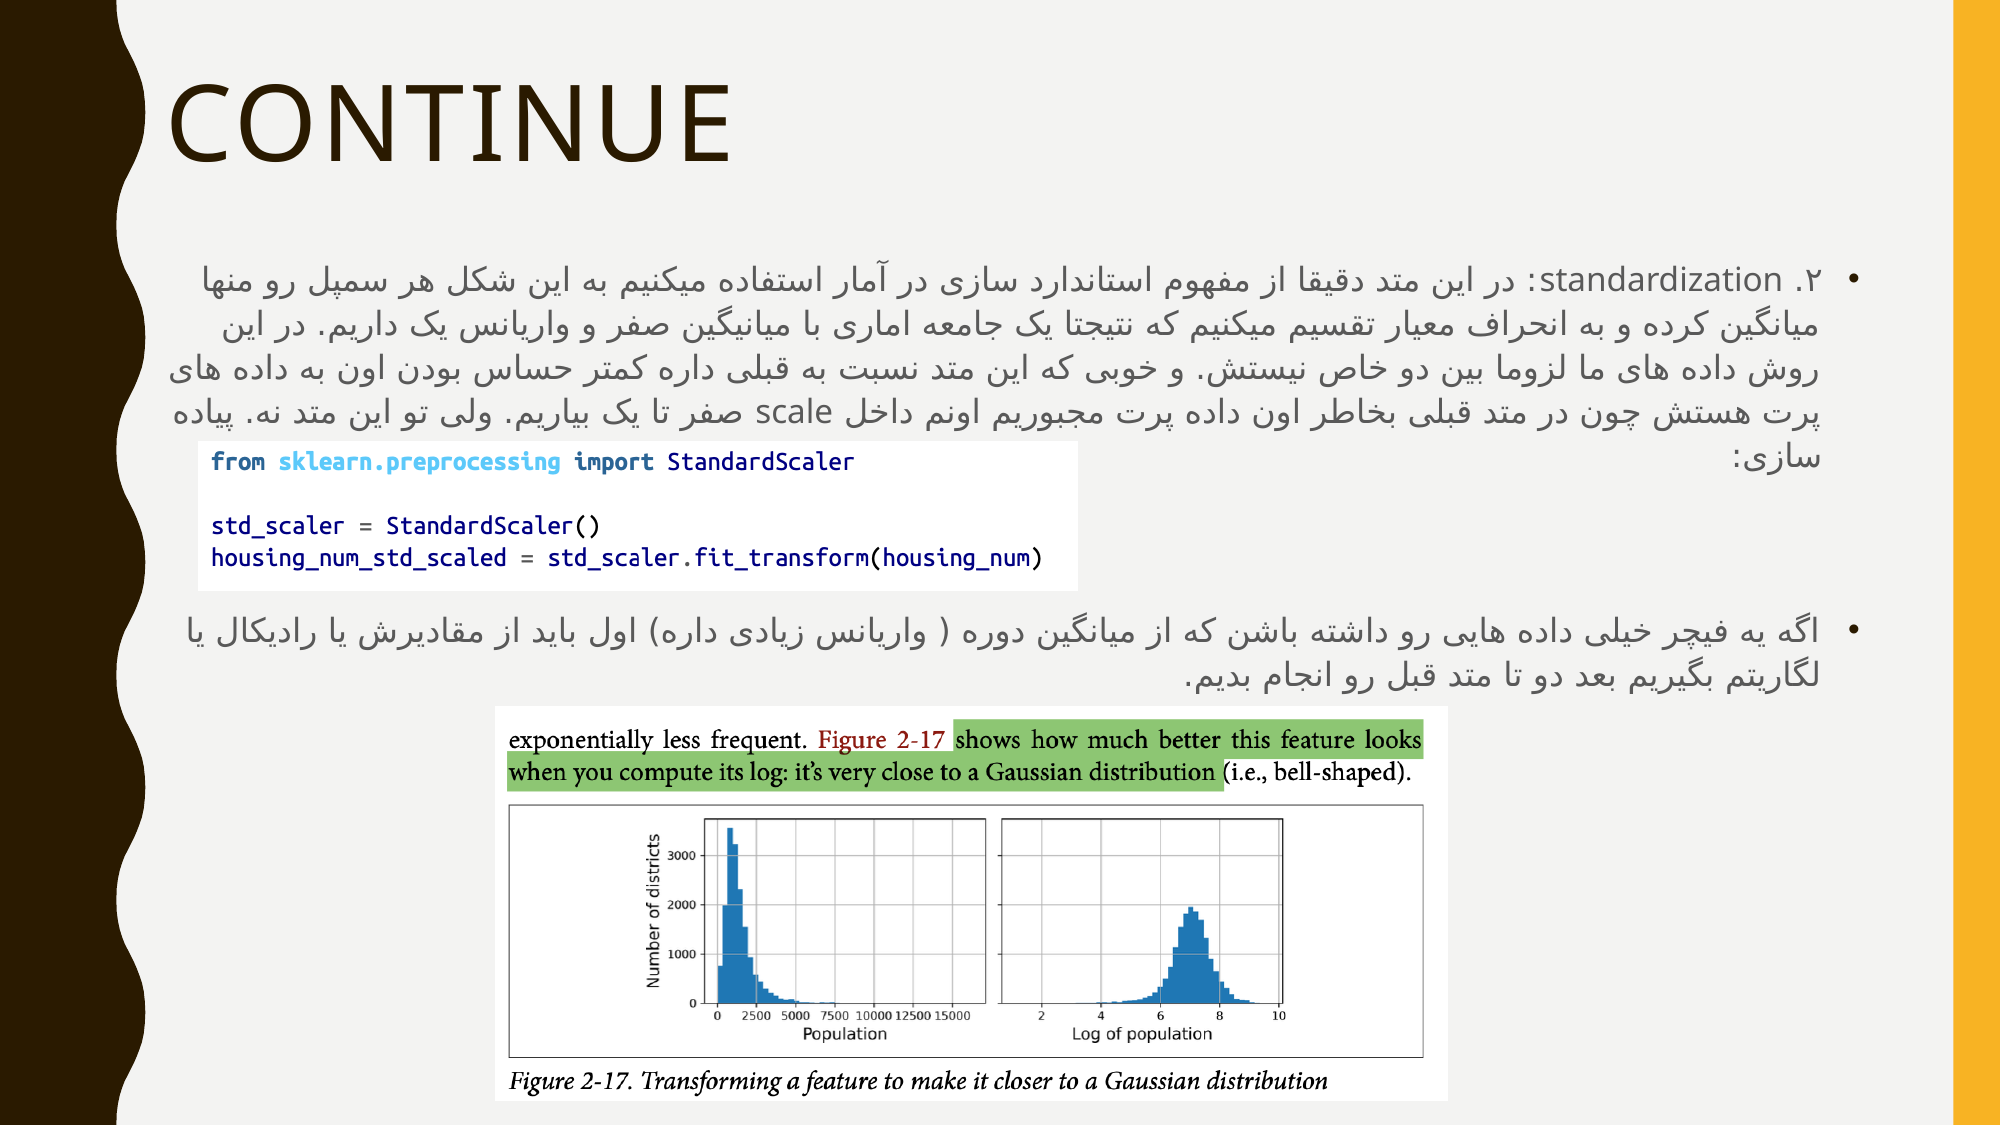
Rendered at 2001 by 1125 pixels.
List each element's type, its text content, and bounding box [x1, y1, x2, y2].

picture [495, 706, 1448, 1101]
picture [198, 441, 1078, 591]
title continue [150, 62, 1875, 195]
list ۲. standardization: در این متد دقیقا از مفهوم استاندارد سازی در آمار استفاده میکنیم به این شکل هر سمپل رو منها میانگین کرده و به انحراف معیار تقسیم میکنیم که نتیجتا یک جامعه اماری با میانیگین صفر و واریانس یک داریم. در این روش داده های ما لزوما بین دو خاص نیستش. و خوبی که این متد نسبت به قبلی داره کمتر حساس بودن اون به داده های پرت هستش چون در متد قبلی بخاطر اون داده پرت مجبوریم اونم داخل scale صفر تا یک بیاریم. ولی تو این متد نه. پیاده سازی: اگه یه فیچر خیلی داده هایی رو داشته باشن که از میانگین دوره ( واریانس زیادی داره) اول باید از مقادیرش یا رادیکال یا لگاریتم بگیریم بعد دو تا متد قبل رو انجام بدیم. [150, 247, 1875, 1063]
